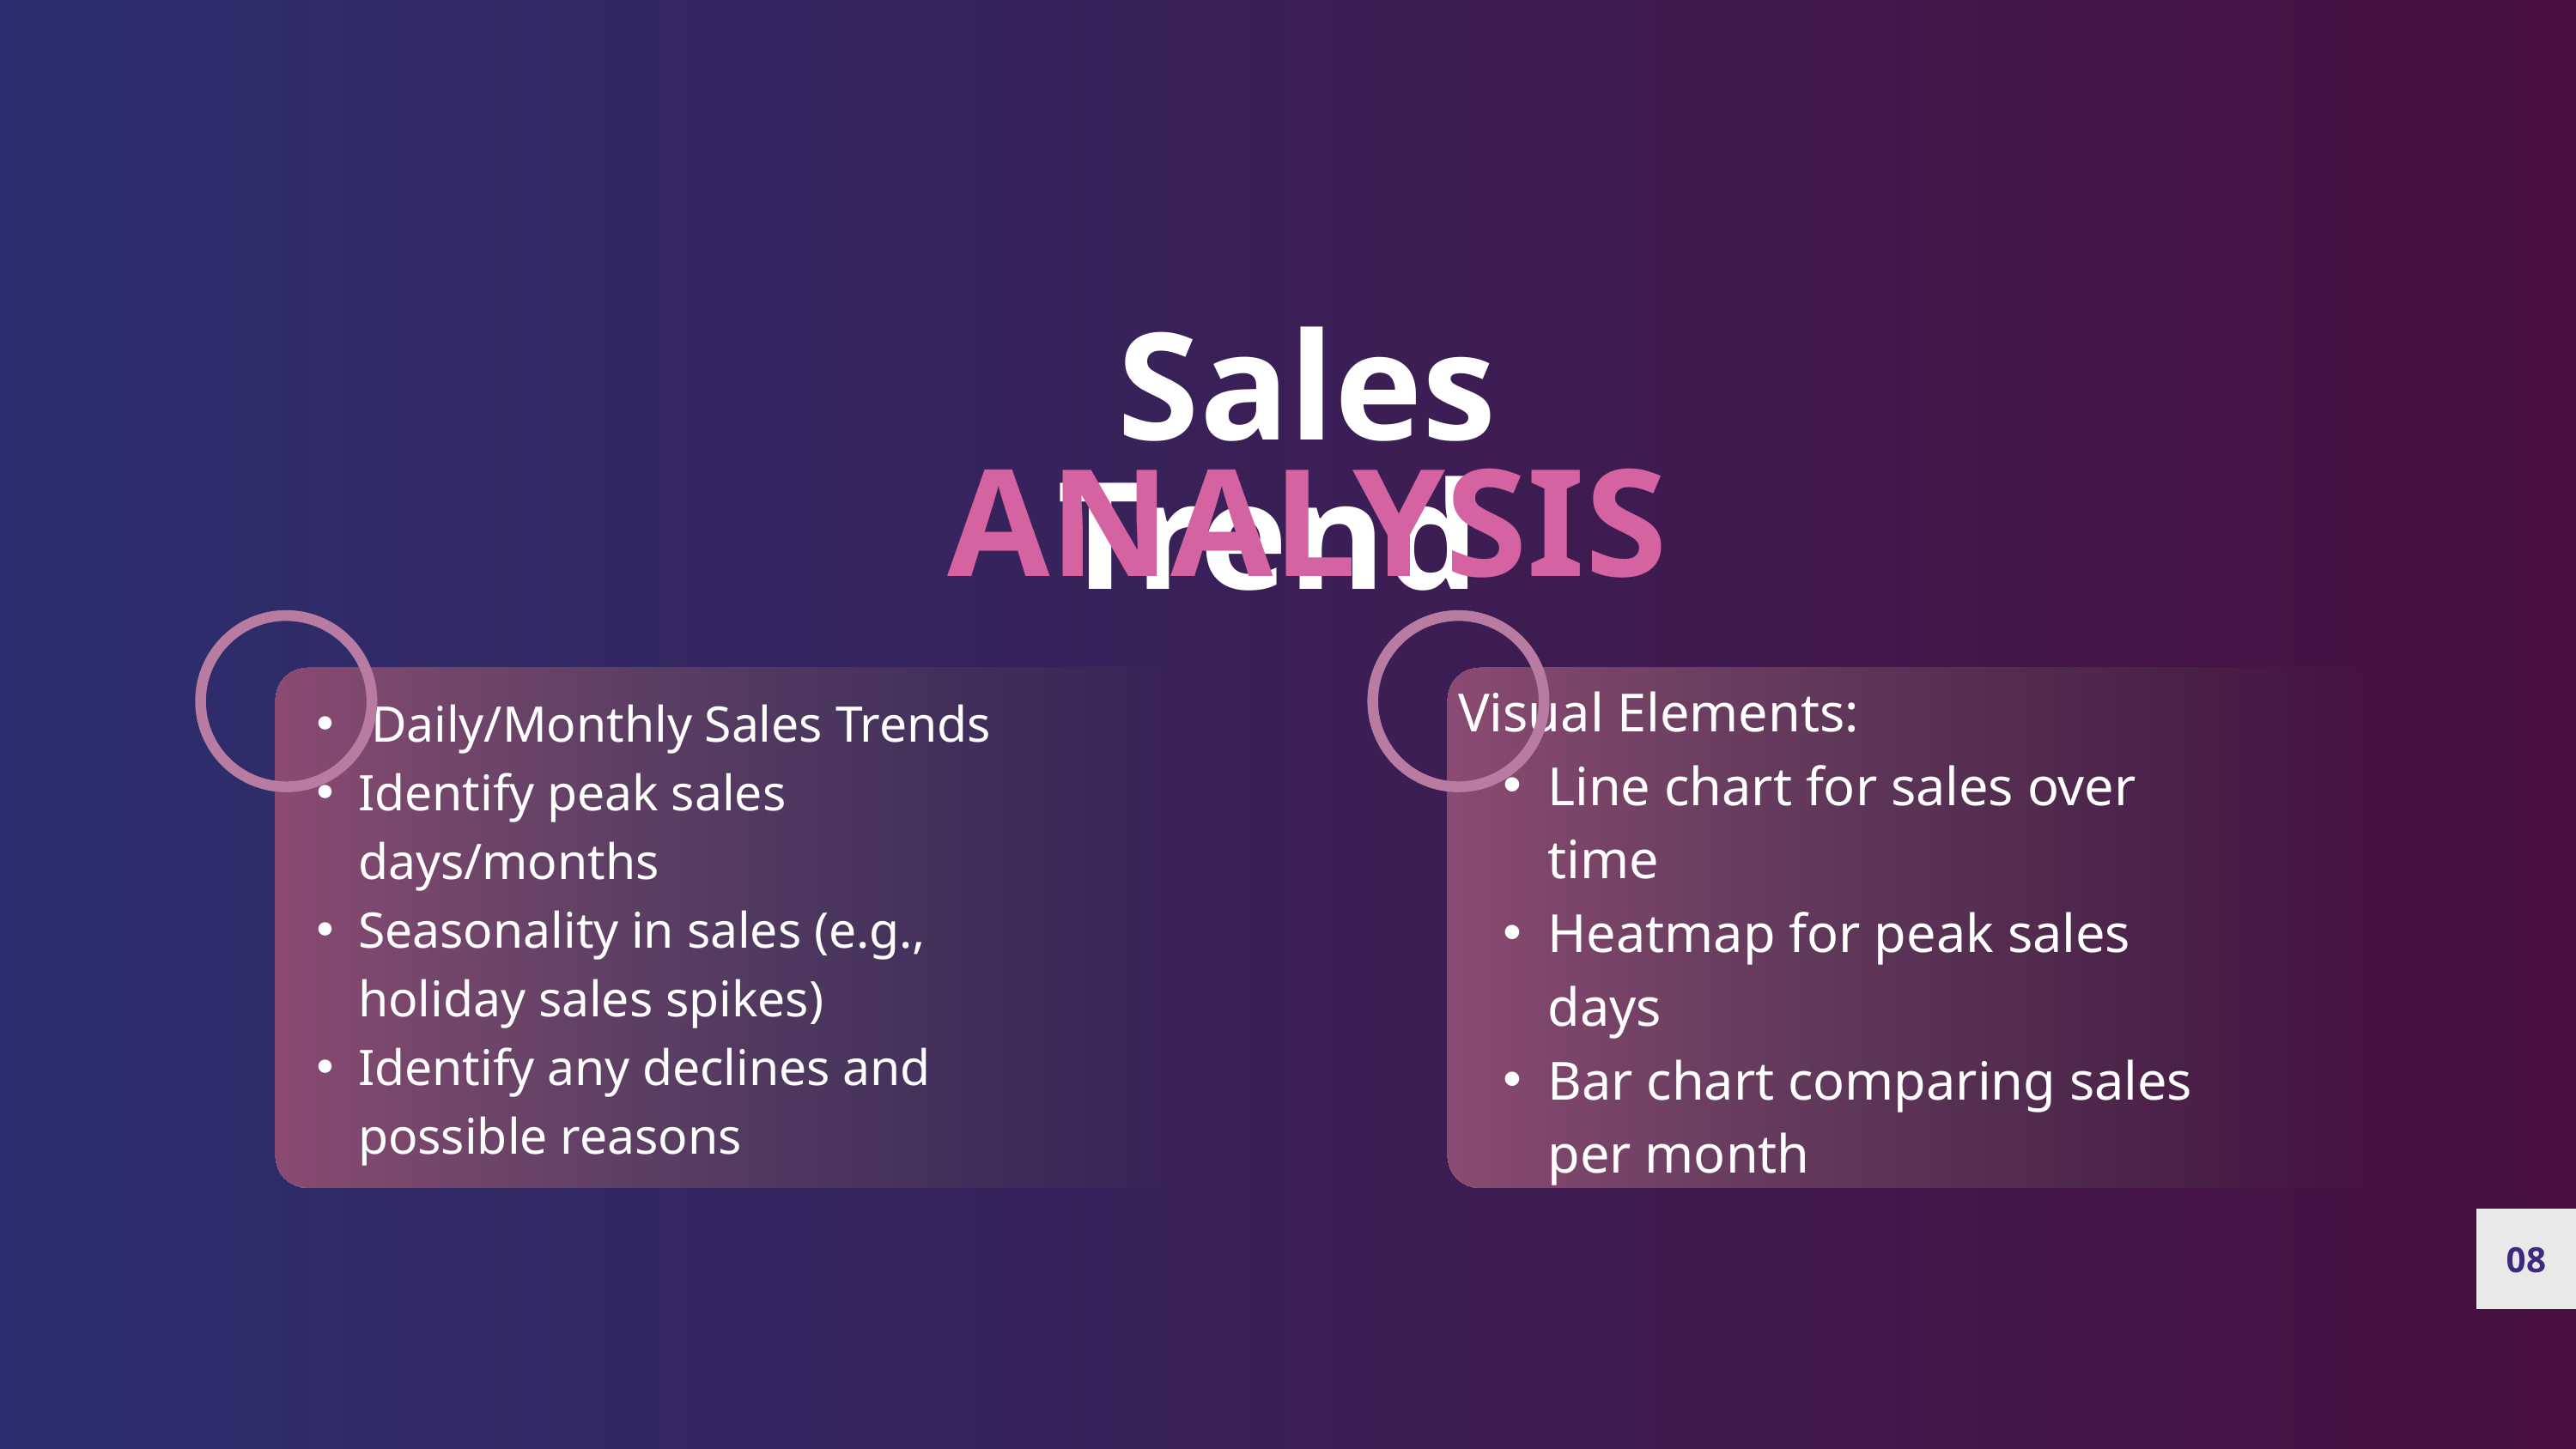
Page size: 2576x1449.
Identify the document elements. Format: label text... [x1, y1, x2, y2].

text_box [1372, 615, 1545, 787]
text_box Sales Trend [923, 607, 1653, 619]
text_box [2476, 1209, 2576, 1309]
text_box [200, 615, 373, 787]
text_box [1446, 667, 2370, 1188]
text_box Sales Trend [923, 321, 1653, 457]
text_box ANALYSIS [703, 457, 1873, 607]
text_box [274, 667, 1198, 1188]
